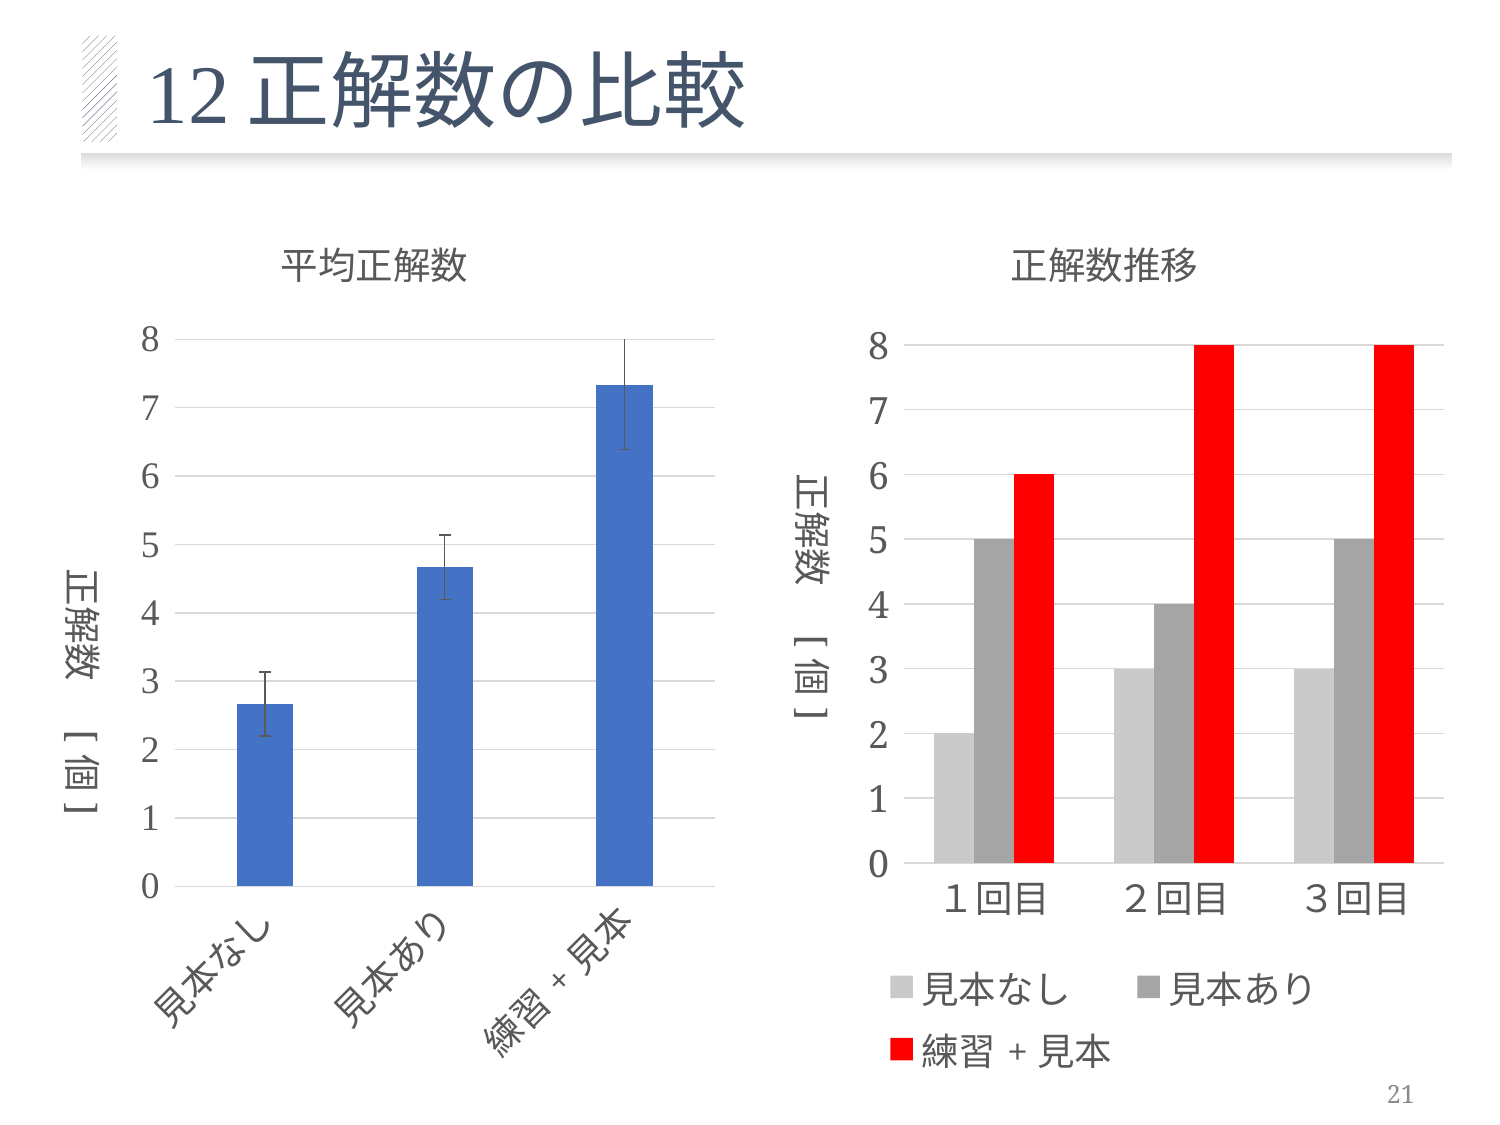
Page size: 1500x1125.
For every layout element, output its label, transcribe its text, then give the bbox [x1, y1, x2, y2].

slide_number 21 [1092, 1085, 1430, 1125]
text_box [80, 153, 1453, 169]
text_box 正解数の比較 [232, 30, 762, 146]
chart [20, 198, 729, 1085]
text_box 12 [131, 33, 245, 148]
text_box [81, 35, 118, 143]
chart [749, 198, 1459, 1085]
